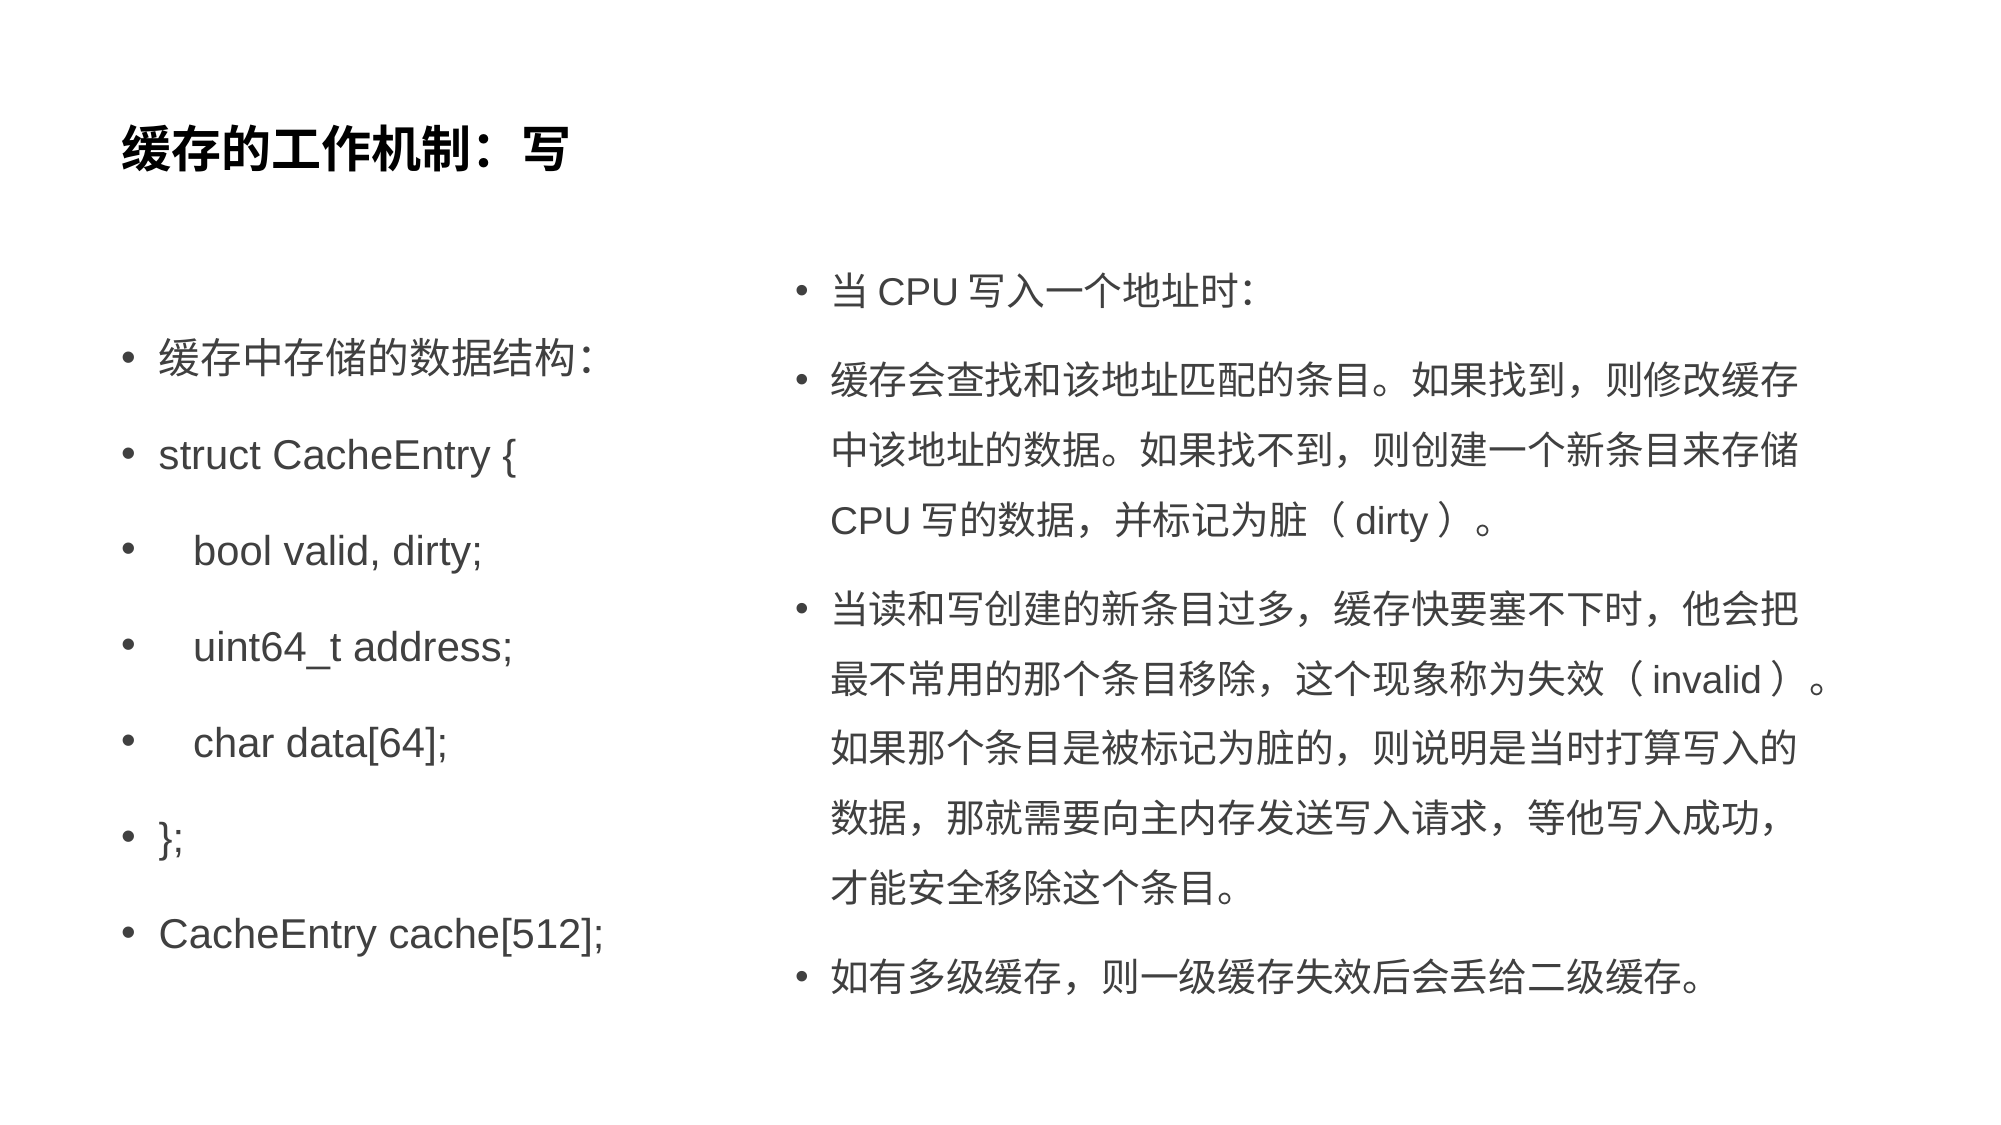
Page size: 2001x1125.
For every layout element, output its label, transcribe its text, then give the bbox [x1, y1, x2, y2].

list 当CPU写入一个地址时： 缓存会查找和该地址匹配的条目。如果找到，则修改缓存中该地址的数据。如果找不到，则创建一个新条目来存储CPU写的数据，并标记为脏（dirty）。 当读和写创建的新条目过多，缓存快要塞不下时，他会把最不常用的那个条目移除，这个现象称为失效（invalid）。如果那个条目是被标记为脏的，则说明是当时打算写入的数据，那就需要向主内存发送写入请求，等他写入成功，才能安全移除这个条目。 如有多级缓存，则一级缓存失效后会丢给二级缓存。 [780, 235, 1832, 1014]
list 缓存中存储的数据结构： struct CacheEntry { bool valid, dirty; uint64_t address; char data[64]; }; CacheEntry cache[512]; [106, 299, 773, 1014]
title 缓存的工作机制：写 [106, 42, 1832, 260]
